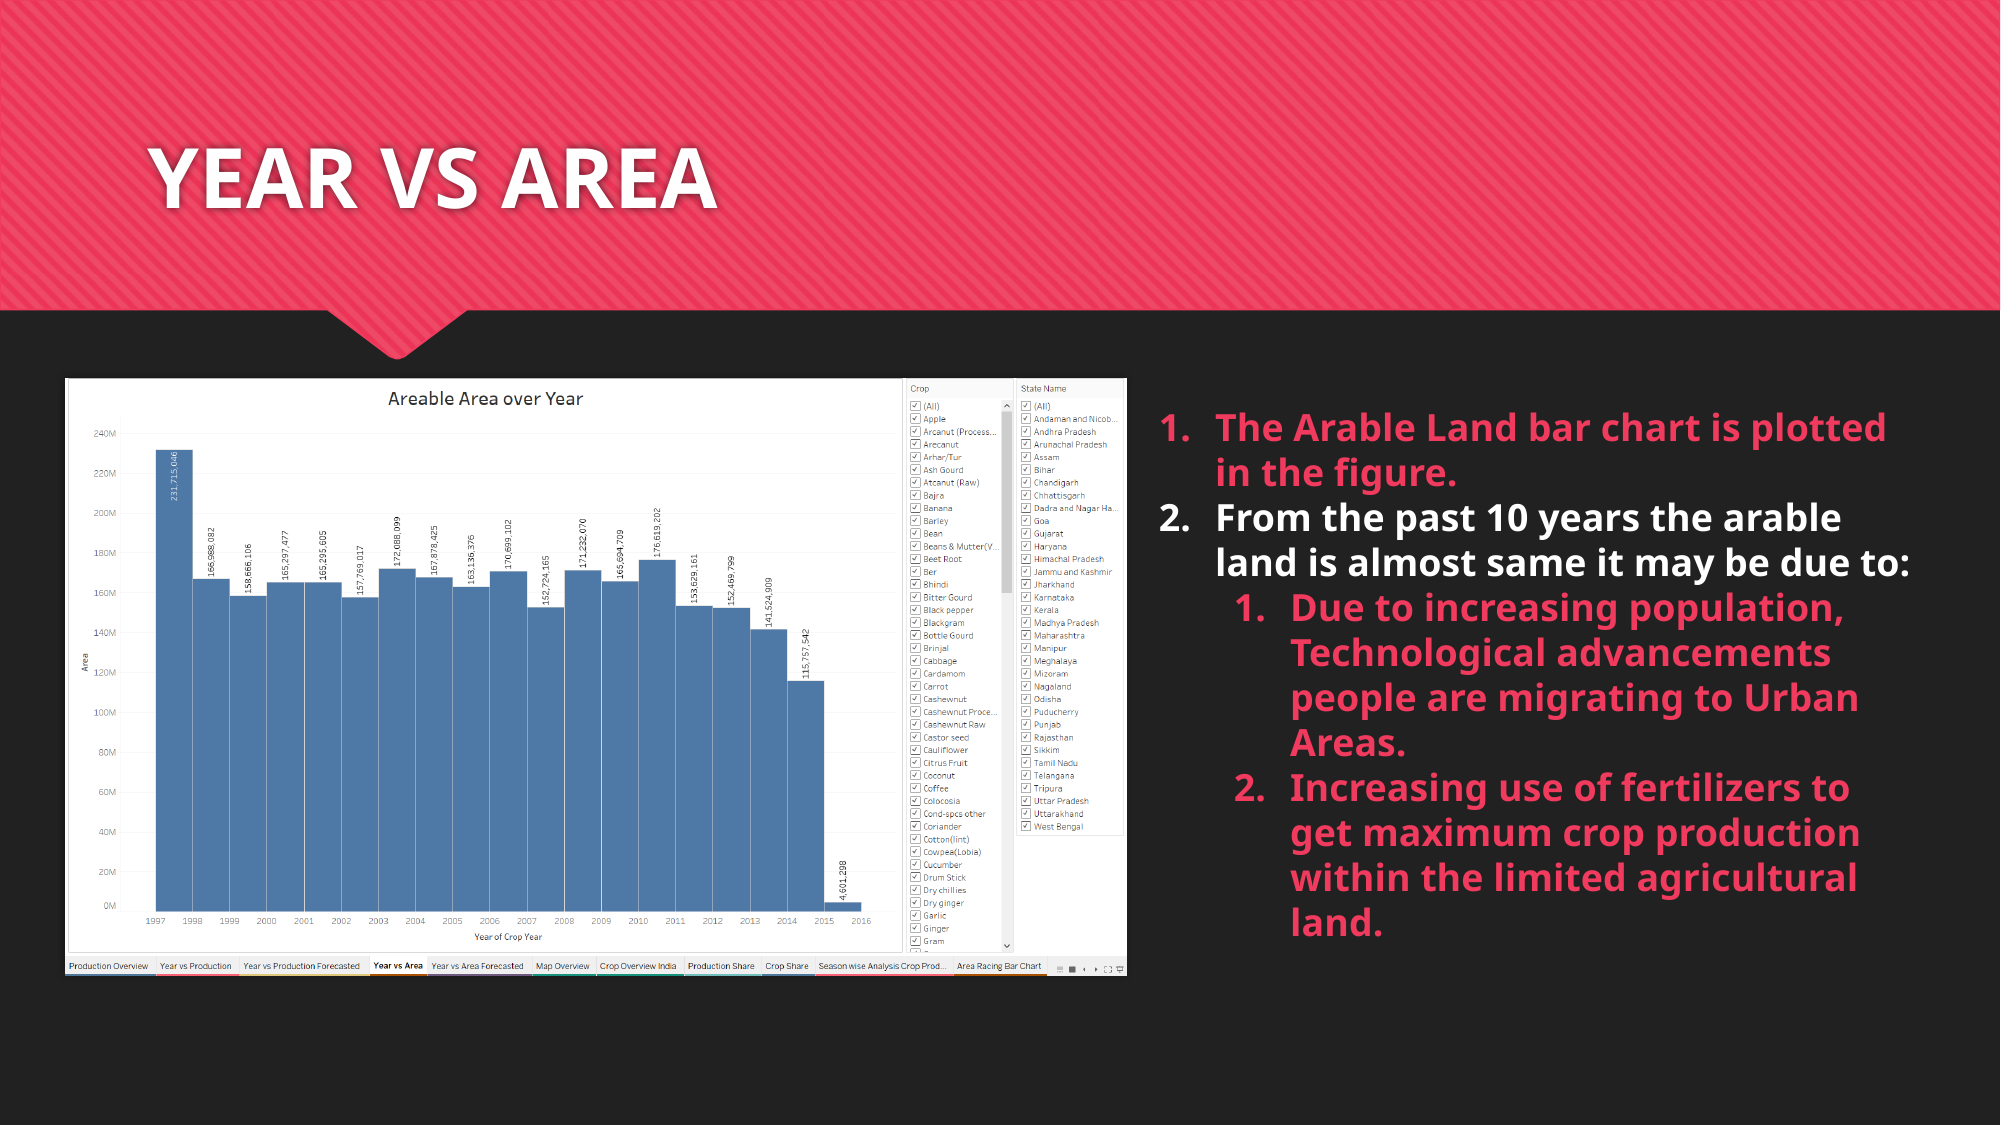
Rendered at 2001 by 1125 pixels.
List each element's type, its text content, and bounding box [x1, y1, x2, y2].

text_box The Arable Land bar chart is plotted in the figure. From the past 10 years the arable land is almost same it may be due to: Due to increasing population, Technological advancements people are migrating to Urban Areas. Increasing use of fertilizers to get maximum crop production within the limited agricultural land. [1144, 396, 1935, 997]
title YEAR VS AREA [132, 73, 1868, 233]
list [65, 378, 1127, 976]
